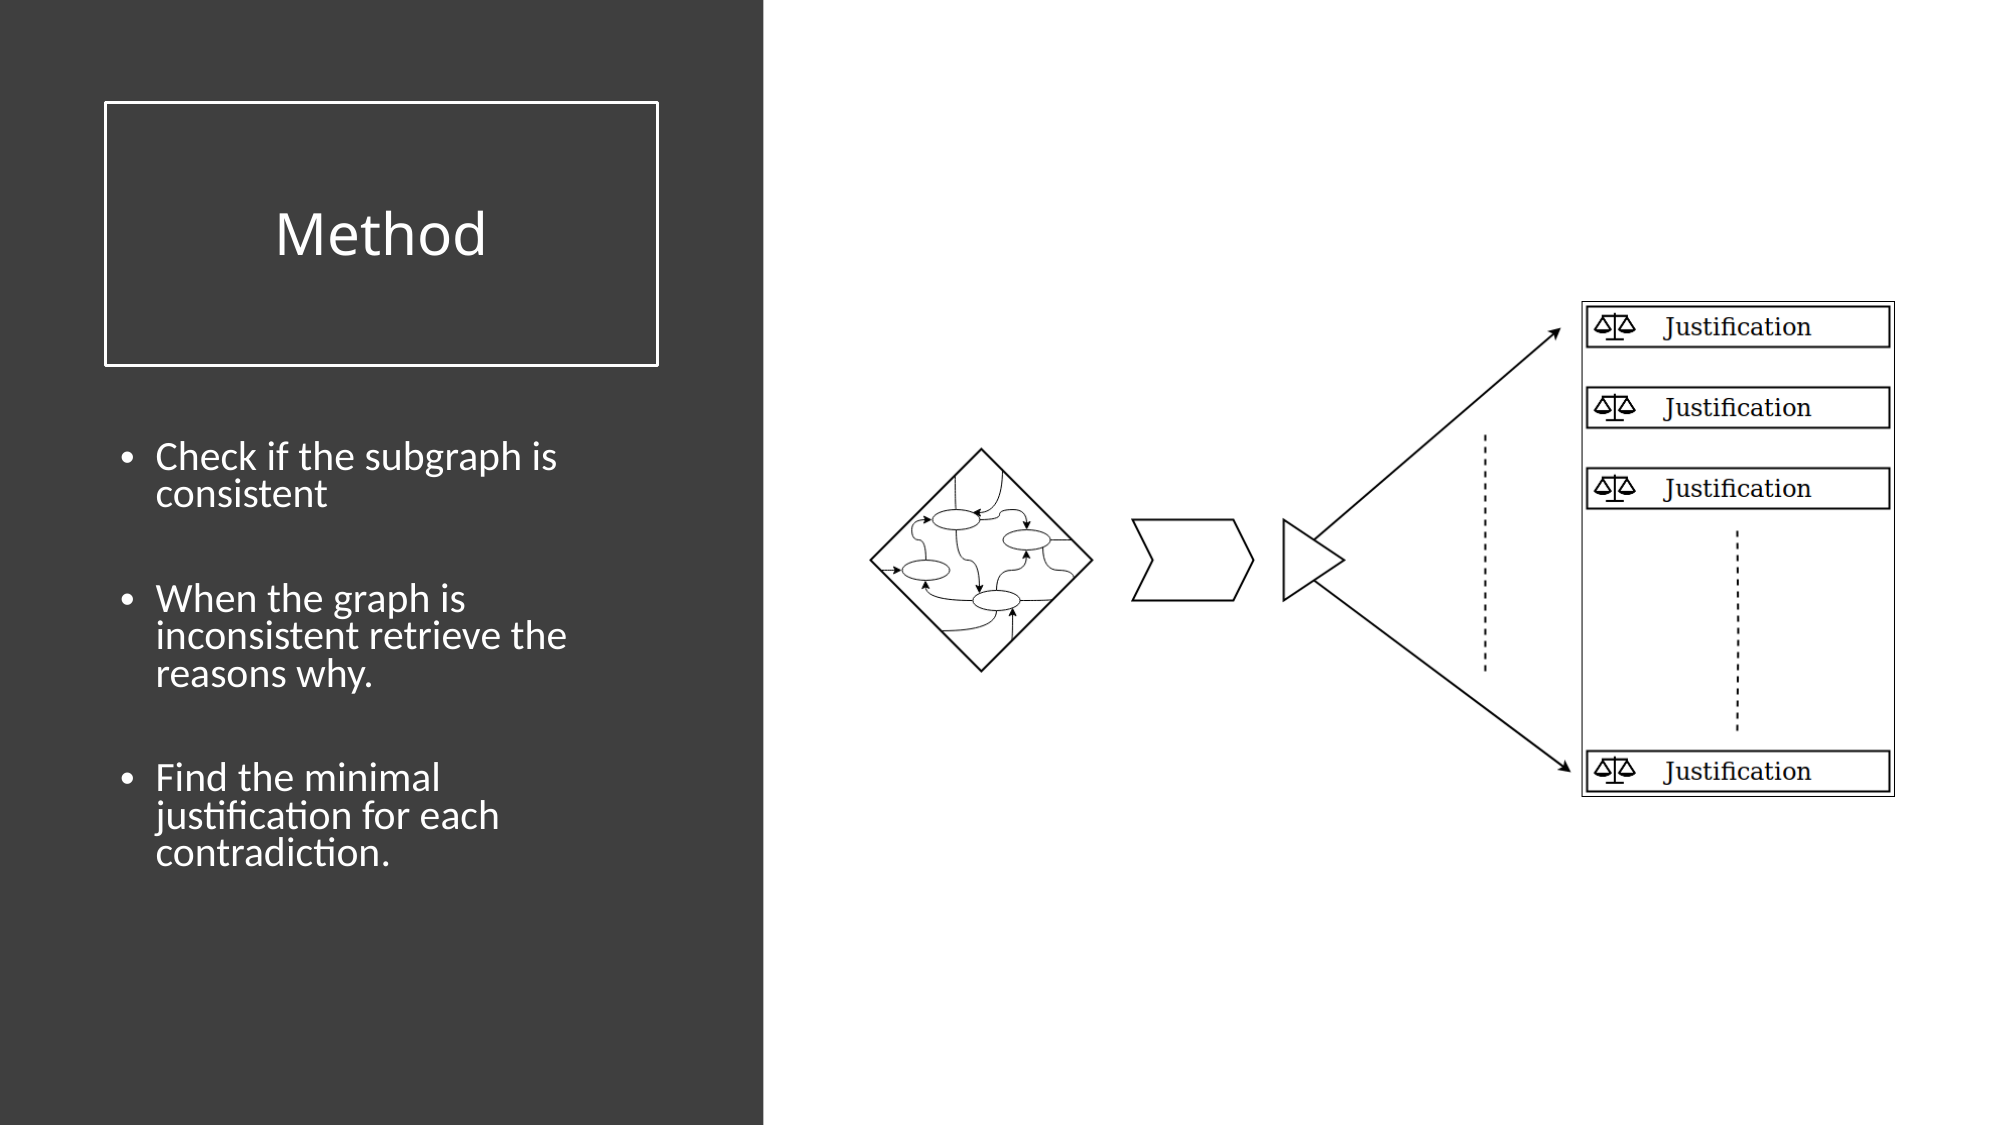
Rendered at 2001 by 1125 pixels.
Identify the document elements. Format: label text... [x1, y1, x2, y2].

text_box Method [105, 102, 658, 366]
text_box [0, 0, 764, 1125]
picture [868, 301, 1895, 797]
text_box Check if the subgraph is consistent When the graph is inconsistent retrieve the reasons why. Find the minimal justification for each contradiction. [105, 432, 658, 993]
